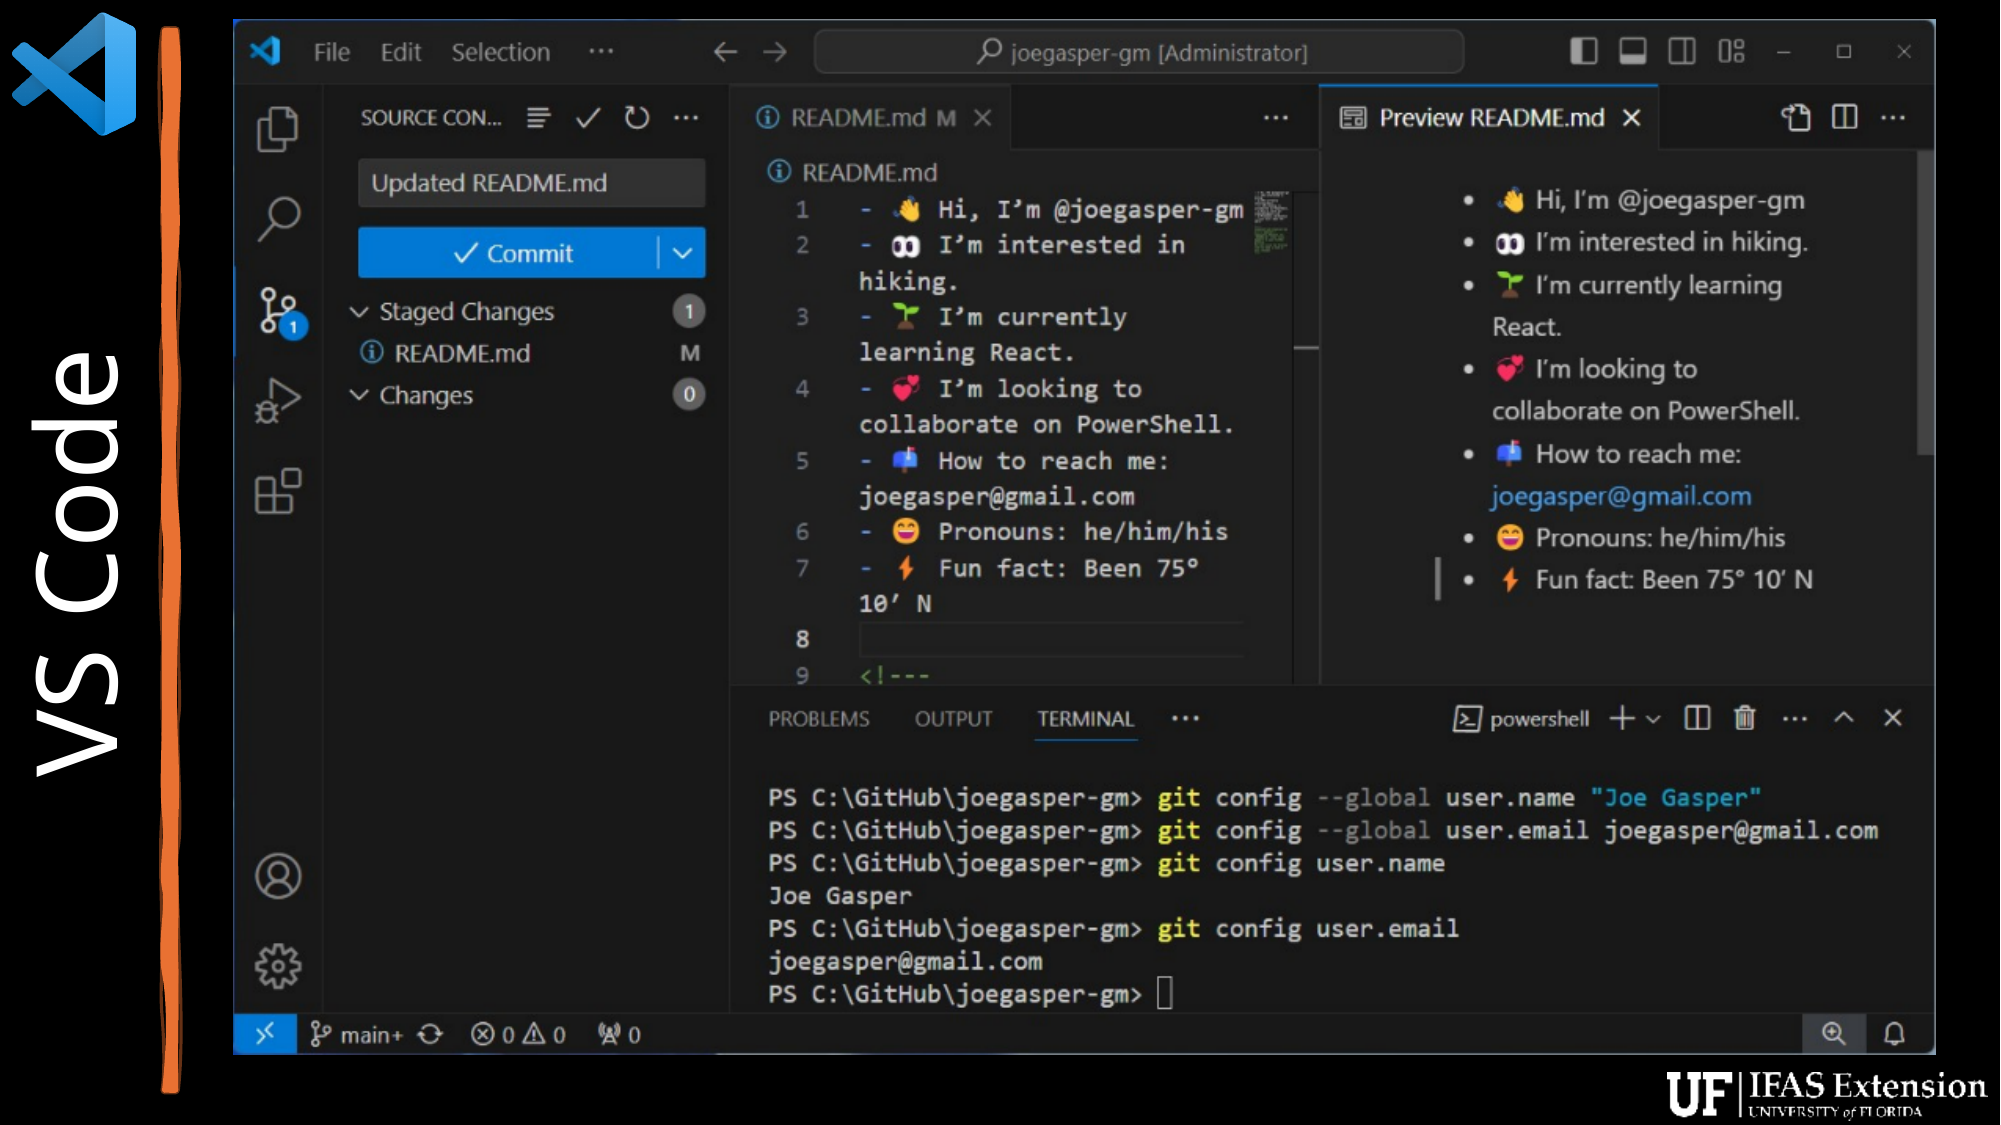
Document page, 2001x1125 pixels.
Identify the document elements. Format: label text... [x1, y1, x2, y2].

picture [233, 18, 1937, 1056]
picture [11, 12, 137, 137]
title VS Code [12, 318, 148, 807]
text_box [1654, 1065, 2000, 1125]
text_box [157, 26, 183, 1095]
text_box [0, 0, 2000, 1125]
